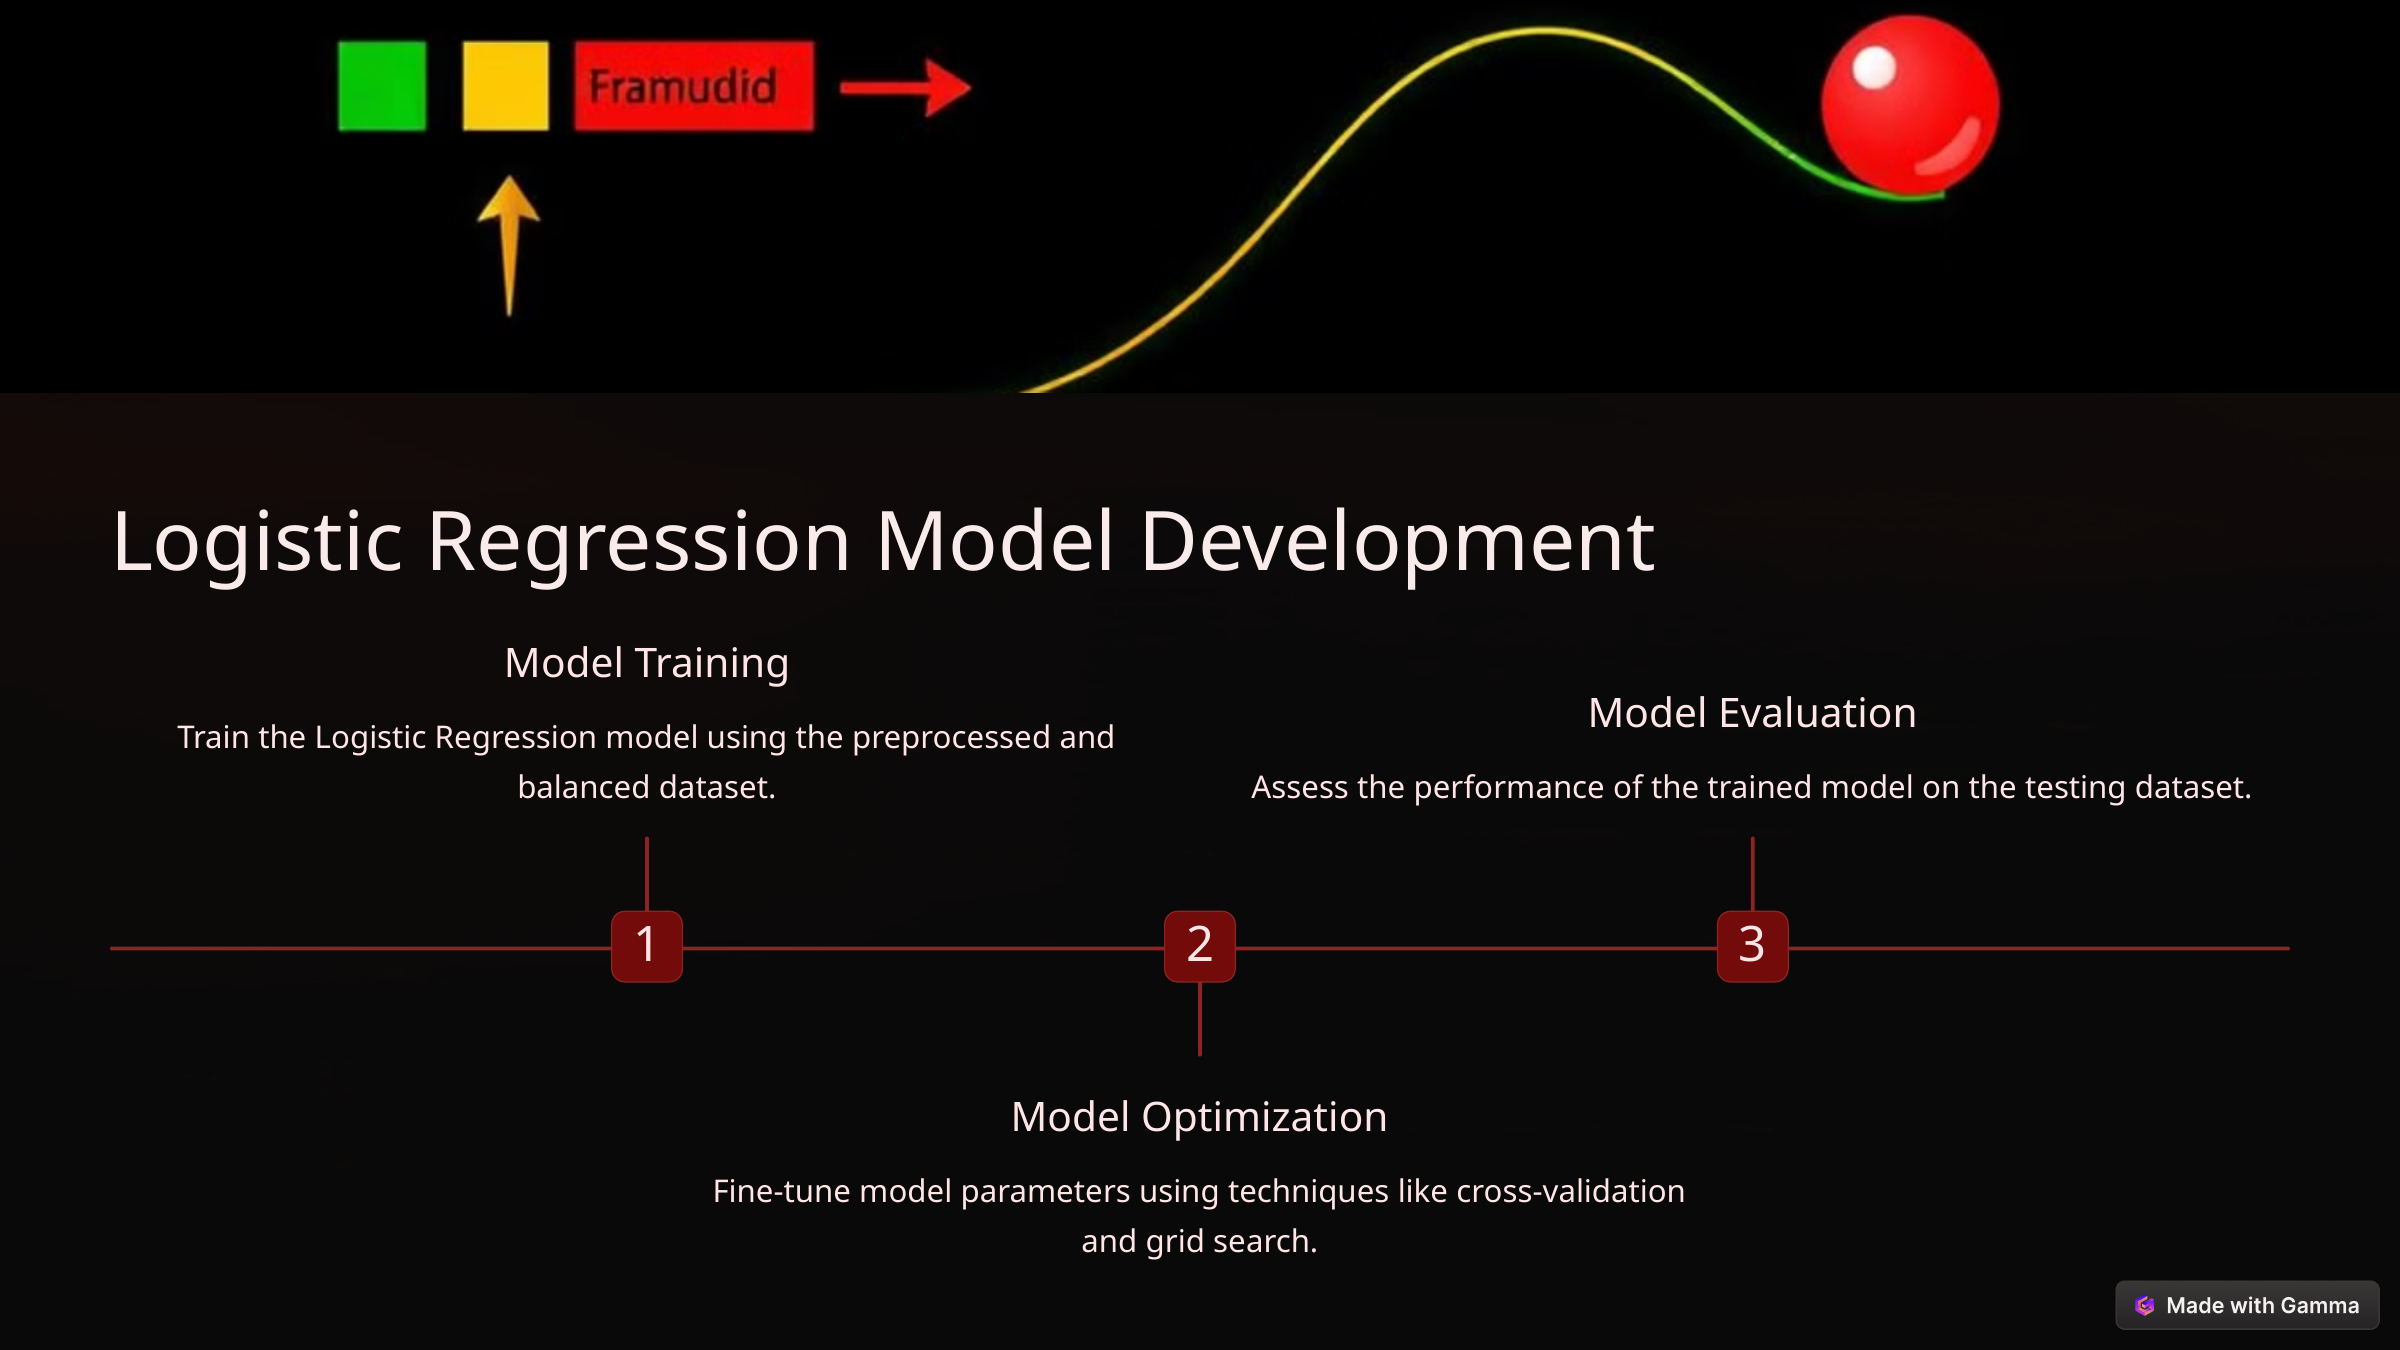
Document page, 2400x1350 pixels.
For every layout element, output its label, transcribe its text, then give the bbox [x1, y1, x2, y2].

text_box [1164, 911, 1236, 982]
text_box Assess the performance of the trained model on the testing dataset. [1247, 754, 2259, 806]
picture [2106, 1271, 2389, 1339]
text_box [1198, 982, 1202, 1057]
text_box [1236, 946, 1717, 951]
text_box [1789, 946, 2290, 951]
text_box [109, 946, 611, 951]
text_box [1750, 836, 1755, 911]
text_box 3 [1730, 921, 1775, 972]
text_box [611, 911, 683, 982]
text_box [1717, 911, 1789, 982]
text_box Model Evaluation [1542, 684, 1963, 737]
text_box Fine-tune model parameters using techniques like cross-validation and grid search. [694, 1158, 1706, 1260]
text_box 1 [632, 921, 662, 972]
text_box [645, 836, 649, 911]
picture [0, 0, 2400, 393]
text_box [683, 946, 1164, 951]
text_box Train the Logistic Regression model using the preprocessed and balanced dataset. [141, 704, 1153, 806]
text_box 2 [1179, 921, 1221, 972]
text_box Model Training [440, 634, 854, 686]
text_box Model Optimization [961, 1088, 1439, 1140]
text_box Logistic Regression Model Development [109, 483, 2063, 587]
